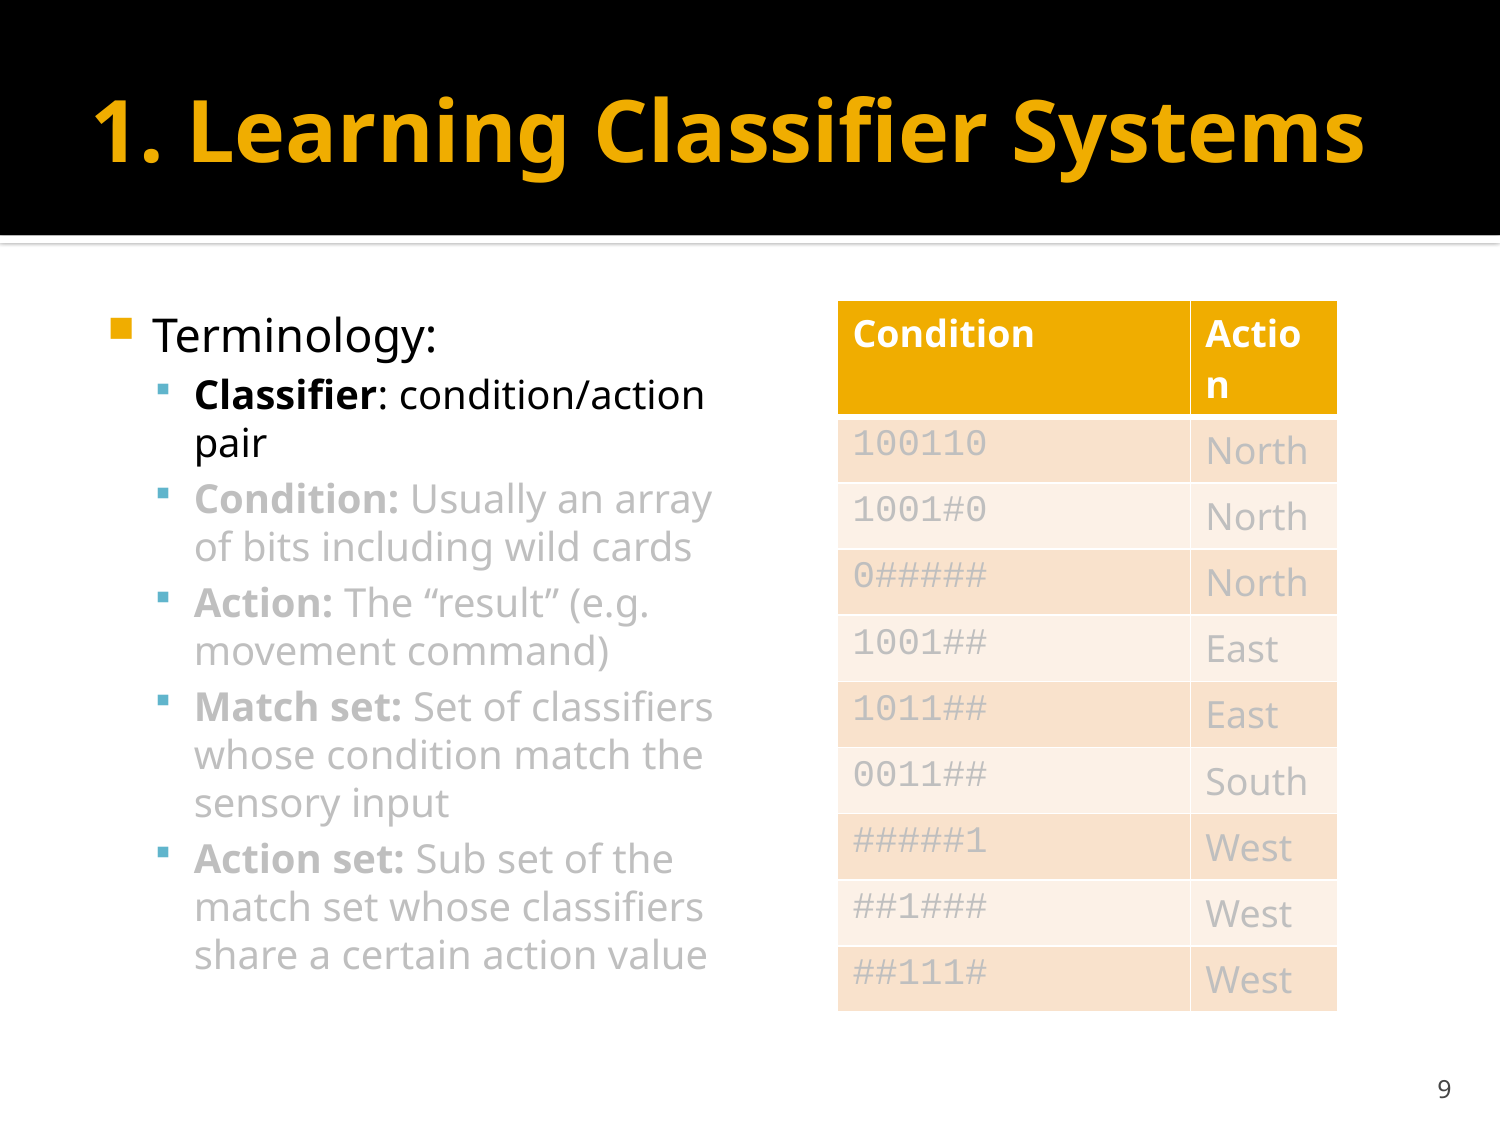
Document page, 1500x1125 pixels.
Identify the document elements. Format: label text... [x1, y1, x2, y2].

table_cell 1001#0 [838, 484, 1190, 548]
table_cell West [1191, 947, 1337, 1011]
table_header Condition [838, 301, 1190, 414]
table_cell East [1191, 616, 1337, 681]
title 1. Learning Classifier Systems [75, 24, 1425, 231]
table_cell ##1### [838, 881, 1190, 945]
table_cell West [1191, 881, 1337, 945]
table_cell North [1191, 420, 1337, 482]
table_cell 1001## [838, 616, 1190, 681]
list Terminology: Classifier: condition/action pair Condition: Usually an array of bits including wild cards Action: The “result” (e.g. movement command) Match set: Set of classifiers whose condition match the sensory input Action set: Sub set of the match set whose classifiers share a certain action value [75, 291, 738, 1050]
table_header Action [1191, 301, 1337, 414]
table_cell 0011## [838, 748, 1190, 813]
slide_number 9 [1345, 1062, 1467, 1108]
table_cell South [1191, 748, 1337, 813]
table_cell North [1191, 484, 1337, 548]
table_cell North [1191, 550, 1337, 614]
table_cell ##111# [838, 947, 1190, 1011]
table_cell #####1 [838, 814, 1190, 879]
table_cell 1011## [838, 682, 1190, 747]
table_cell East [1191, 682, 1337, 747]
table_cell 100110 [838, 420, 1190, 482]
table_cell 0##### [838, 550, 1190, 614]
table_cell West [1191, 814, 1337, 879]
